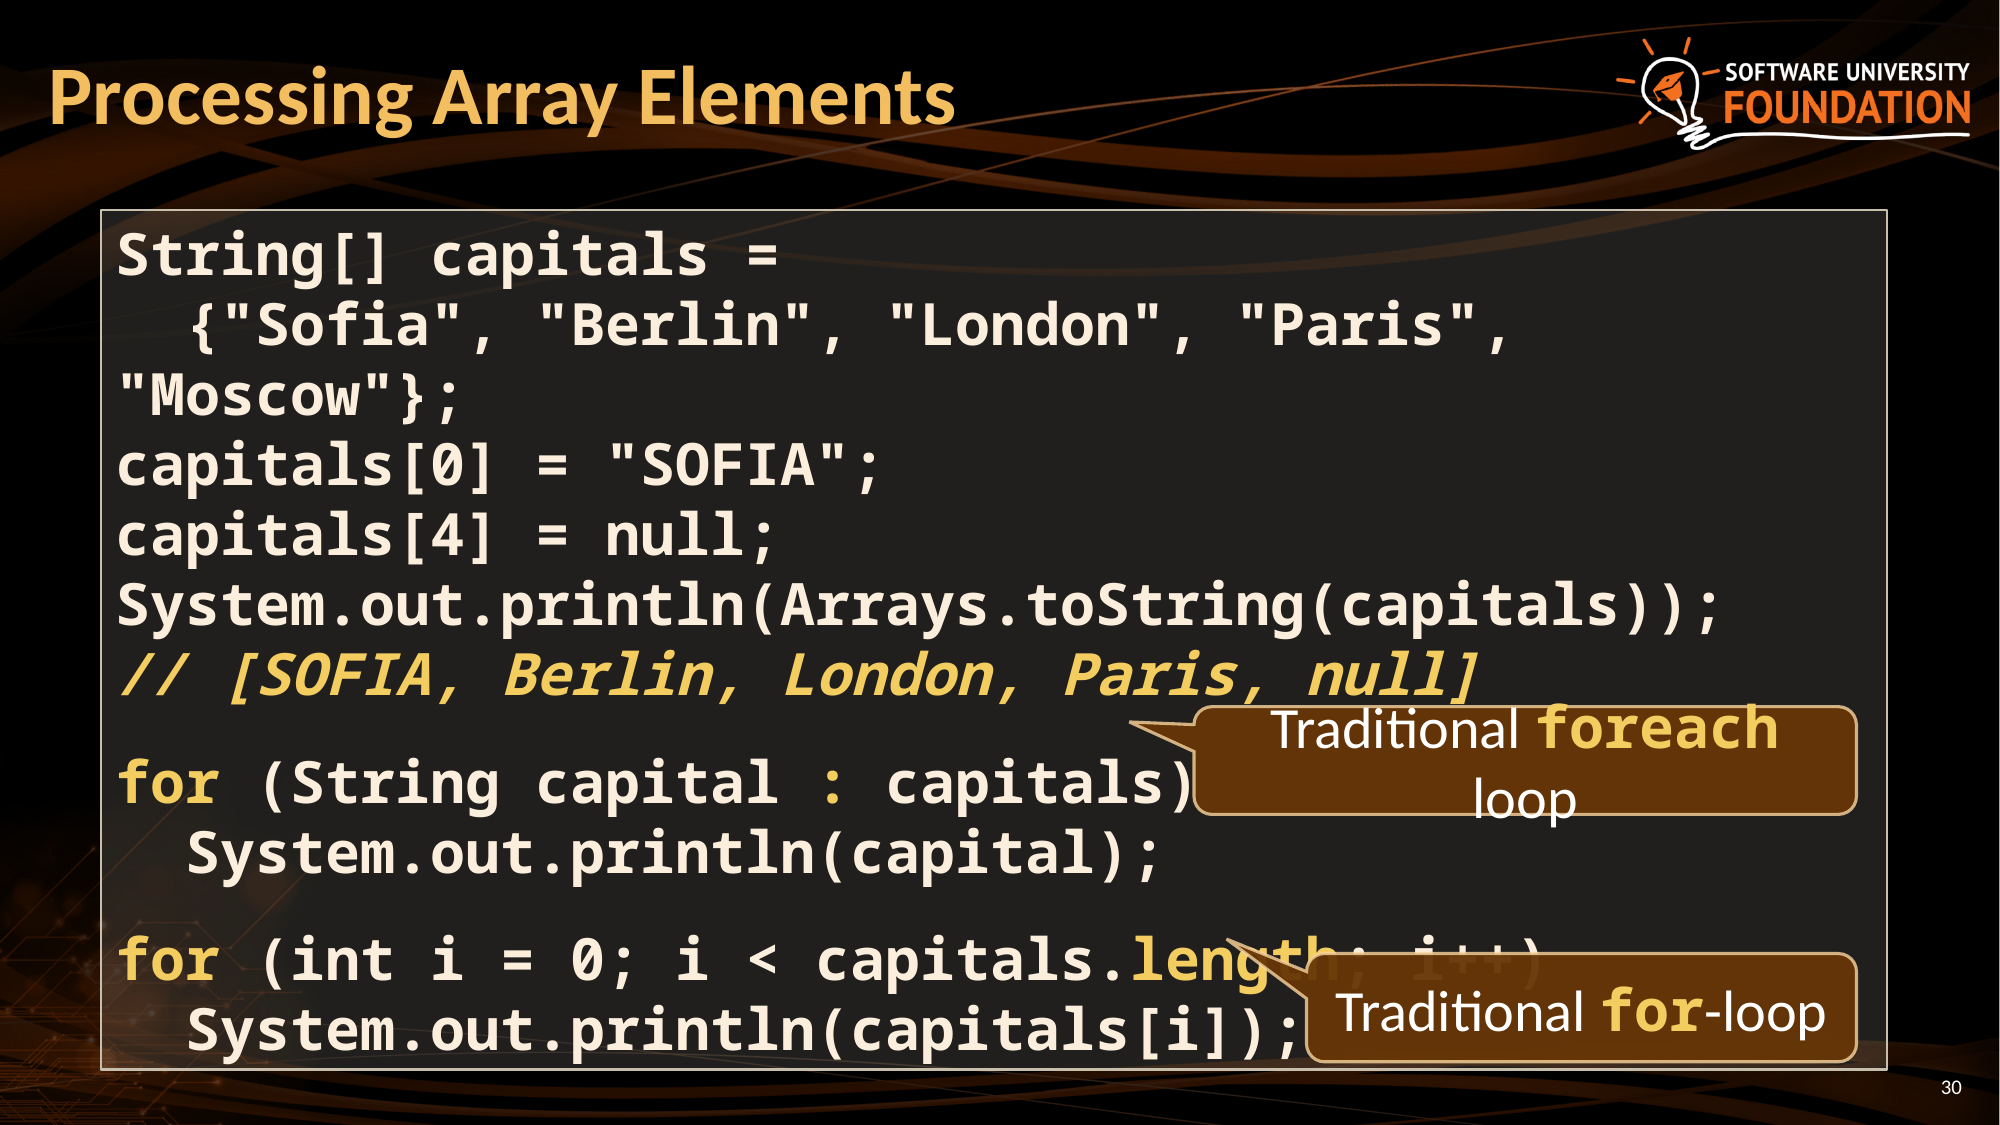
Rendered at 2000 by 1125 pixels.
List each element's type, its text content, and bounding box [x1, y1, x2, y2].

slide_number 30 [1897, 1070, 1968, 1103]
text_box String[] capitals = {"Sofia", "Berlin", "London", "Paris", "Moscow"}; capitals[0] = "SOFIA"; capitals[4] = null; System.out.println(Arrays.toString(capitals)); // [SOFIA, Berlin, London, Paris, null] for (String capital : capitals) System.out.println(capital); for (int i = 0; i < capitals.length; i++) System.out.println(capitals[i]); [100, 210, 1888, 1070]
text_box Traditional for-loop [1225, 938, 1858, 1063]
title Processing Array Elements [30, 6, 1602, 189]
text_box Traditional foreach loop [1128, 705, 1858, 816]
picture [0, 0, 2000, 1125]
